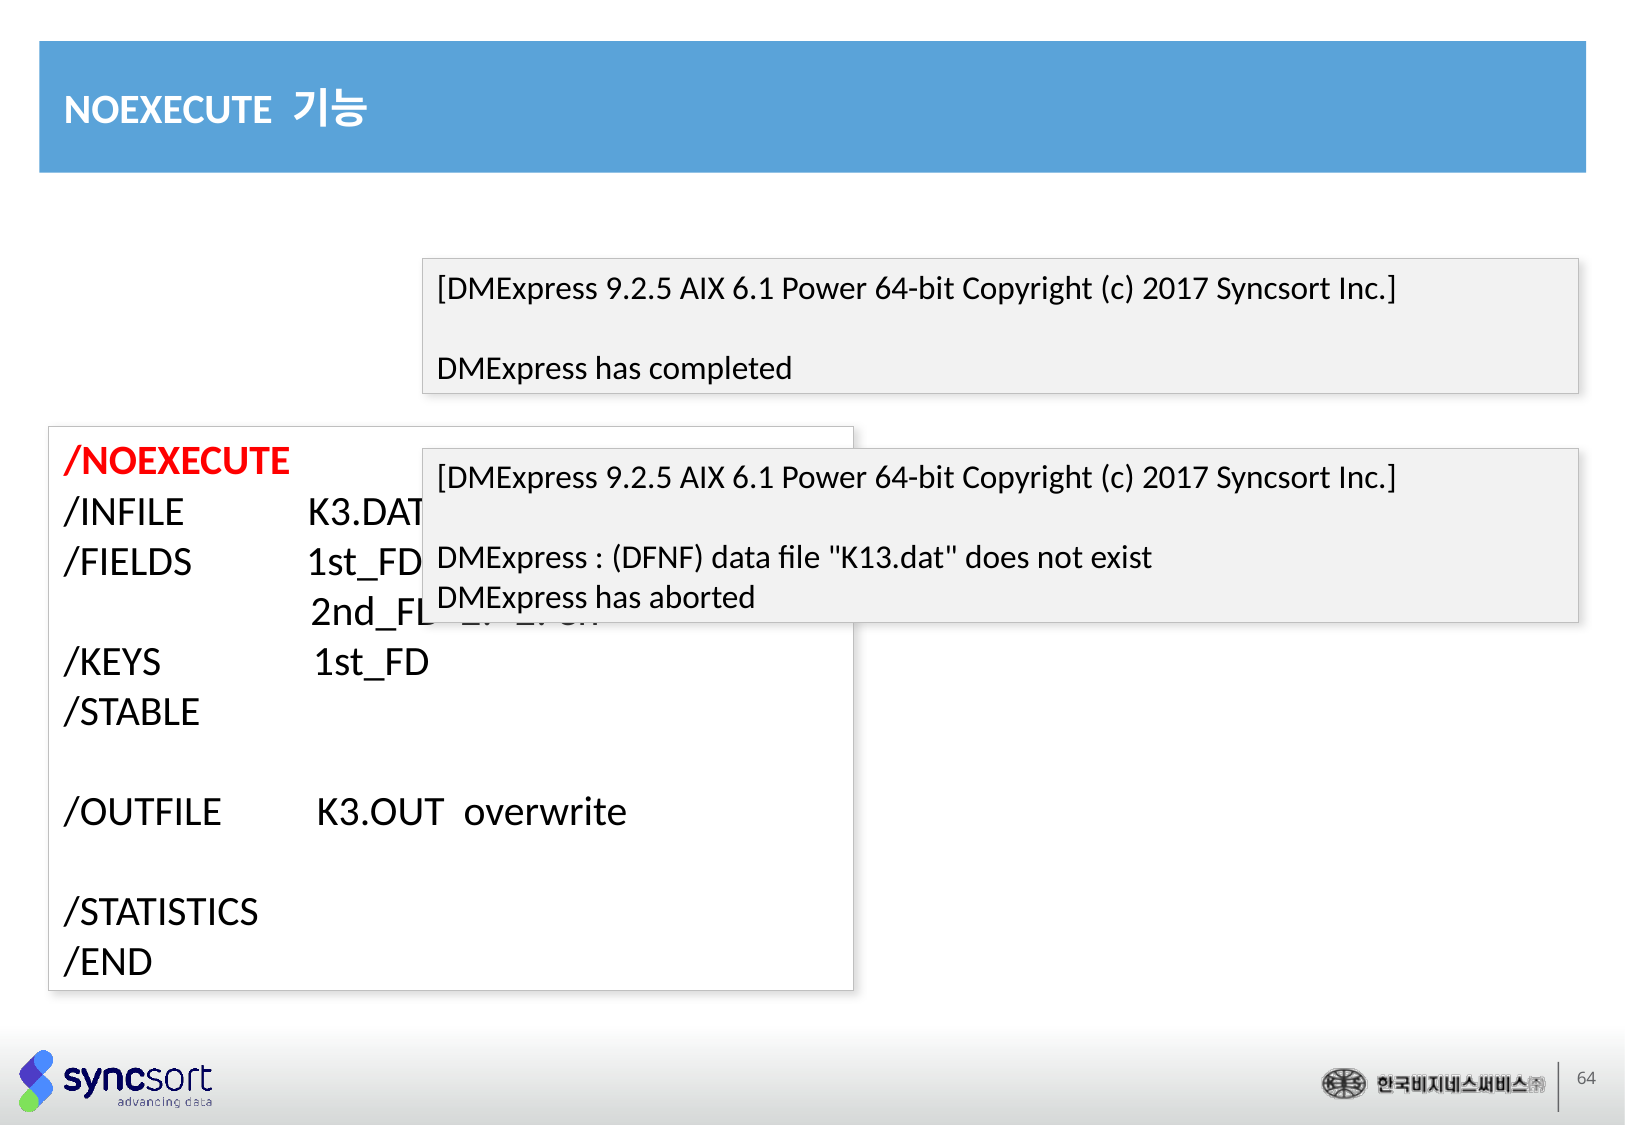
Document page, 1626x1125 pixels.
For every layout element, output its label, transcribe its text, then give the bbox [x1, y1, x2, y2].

text_box NOEXECUTE 기능 [48, 47, 1579, 166]
text_box [DMExpress 9.2.5 AIX 6.1 Power 64-bit Copyright (c) 2017 Syncsort Inc.] DMExpress has completed [422, 258, 1579, 394]
text_box /NOEXECUTE /INFILE K3.DAT /FIELDS 1st_FD 1: -1: 2nd_FD 2: -2: en /KEYS 1st_FD /STABLE /OUTFILE K3.OUT overwrite /STATISTICS /END [48, 426, 854, 991]
picture [0, 1024, 1625, 1125]
text_box [DMExpress 9.2.5 AIX 6.1 Power 64-bit Copyright (c) 2017 Syncsort Inc.] DMExpress : (DFNF) data file "K13.dat" does not exist DMExpress has aborted [422, 448, 1579, 623]
